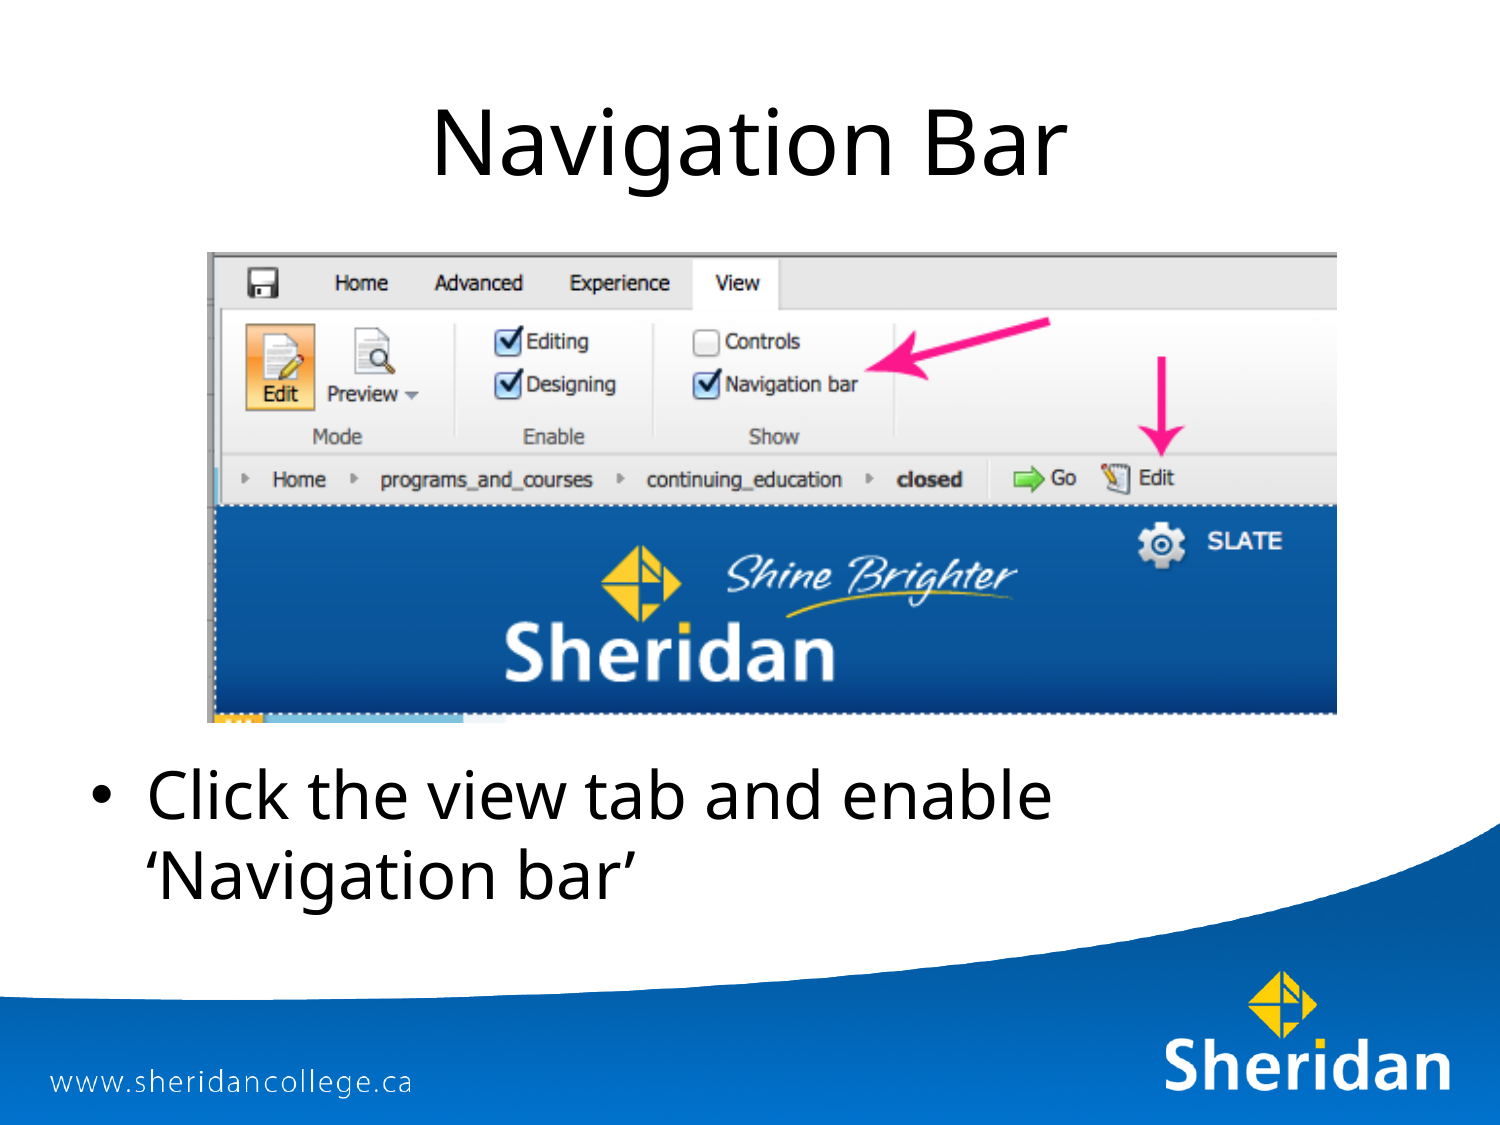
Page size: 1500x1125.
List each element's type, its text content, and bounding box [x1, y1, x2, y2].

picture [0, 86, 1500, 1125]
title Navigation Bar [75, 45, 1425, 233]
list Click the view tab and enable ‘Navigation bar’ [75, 745, 1425, 1005]
